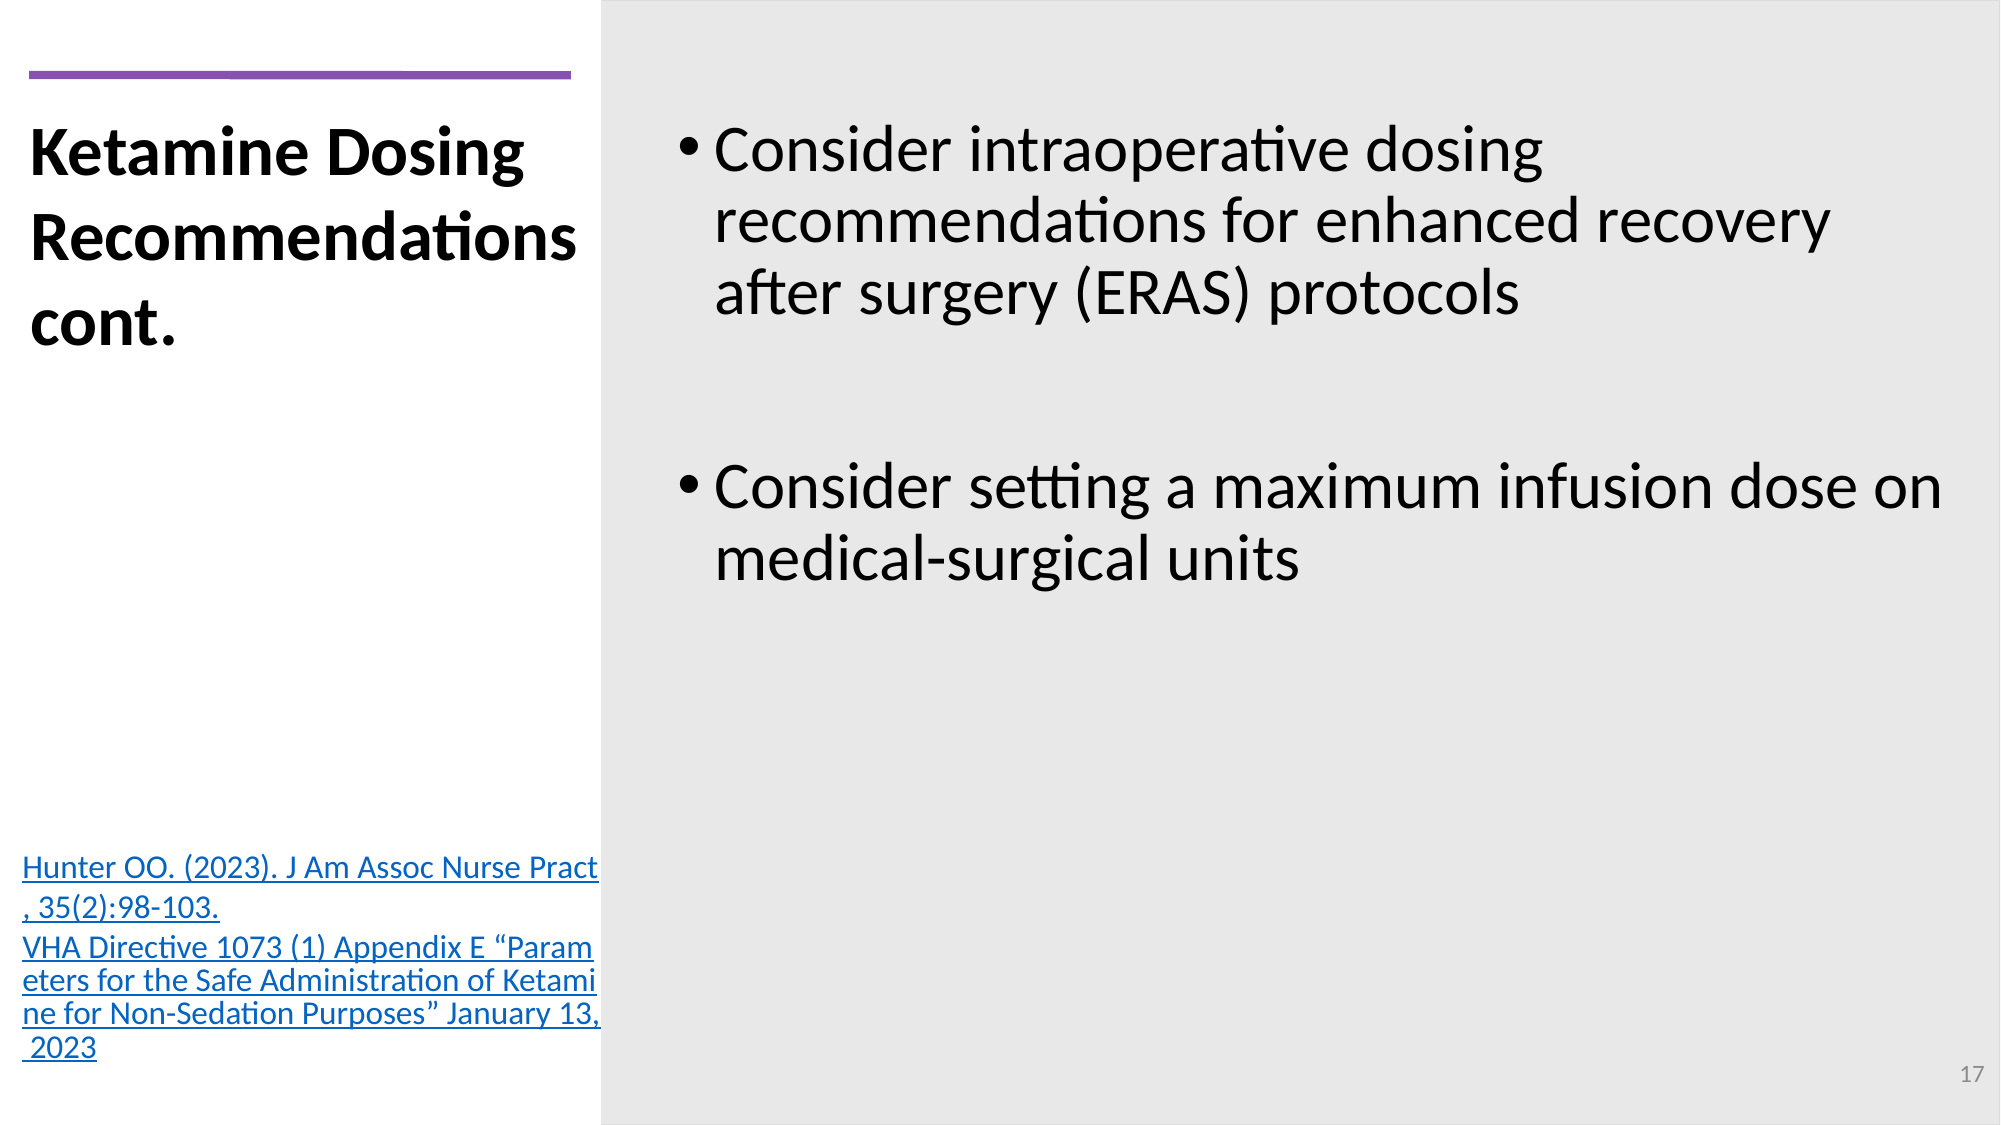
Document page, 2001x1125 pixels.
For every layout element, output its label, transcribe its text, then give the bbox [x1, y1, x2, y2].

title Ketamine Dosing Recommendations cont. [15, 104, 599, 360]
text_box Consider intraoperative dosing recommendations for enhanced recovery after surgery (ERAS) protocols Consider setting a maximum infusion dose on medical-surgical units [662, 106, 1969, 700]
text_box 17 [1549, 1042, 2000, 1103]
text_box Hunter OO. (2023). J Am Assoc Nurse Pract, 35(2):98-103. VHA Directive 1073 (1) Appendix E “Parameters for the Safe Administration of Ketamine for Non-Sedation Purposes” January 13, 2023 [7, 837, 619, 1103]
